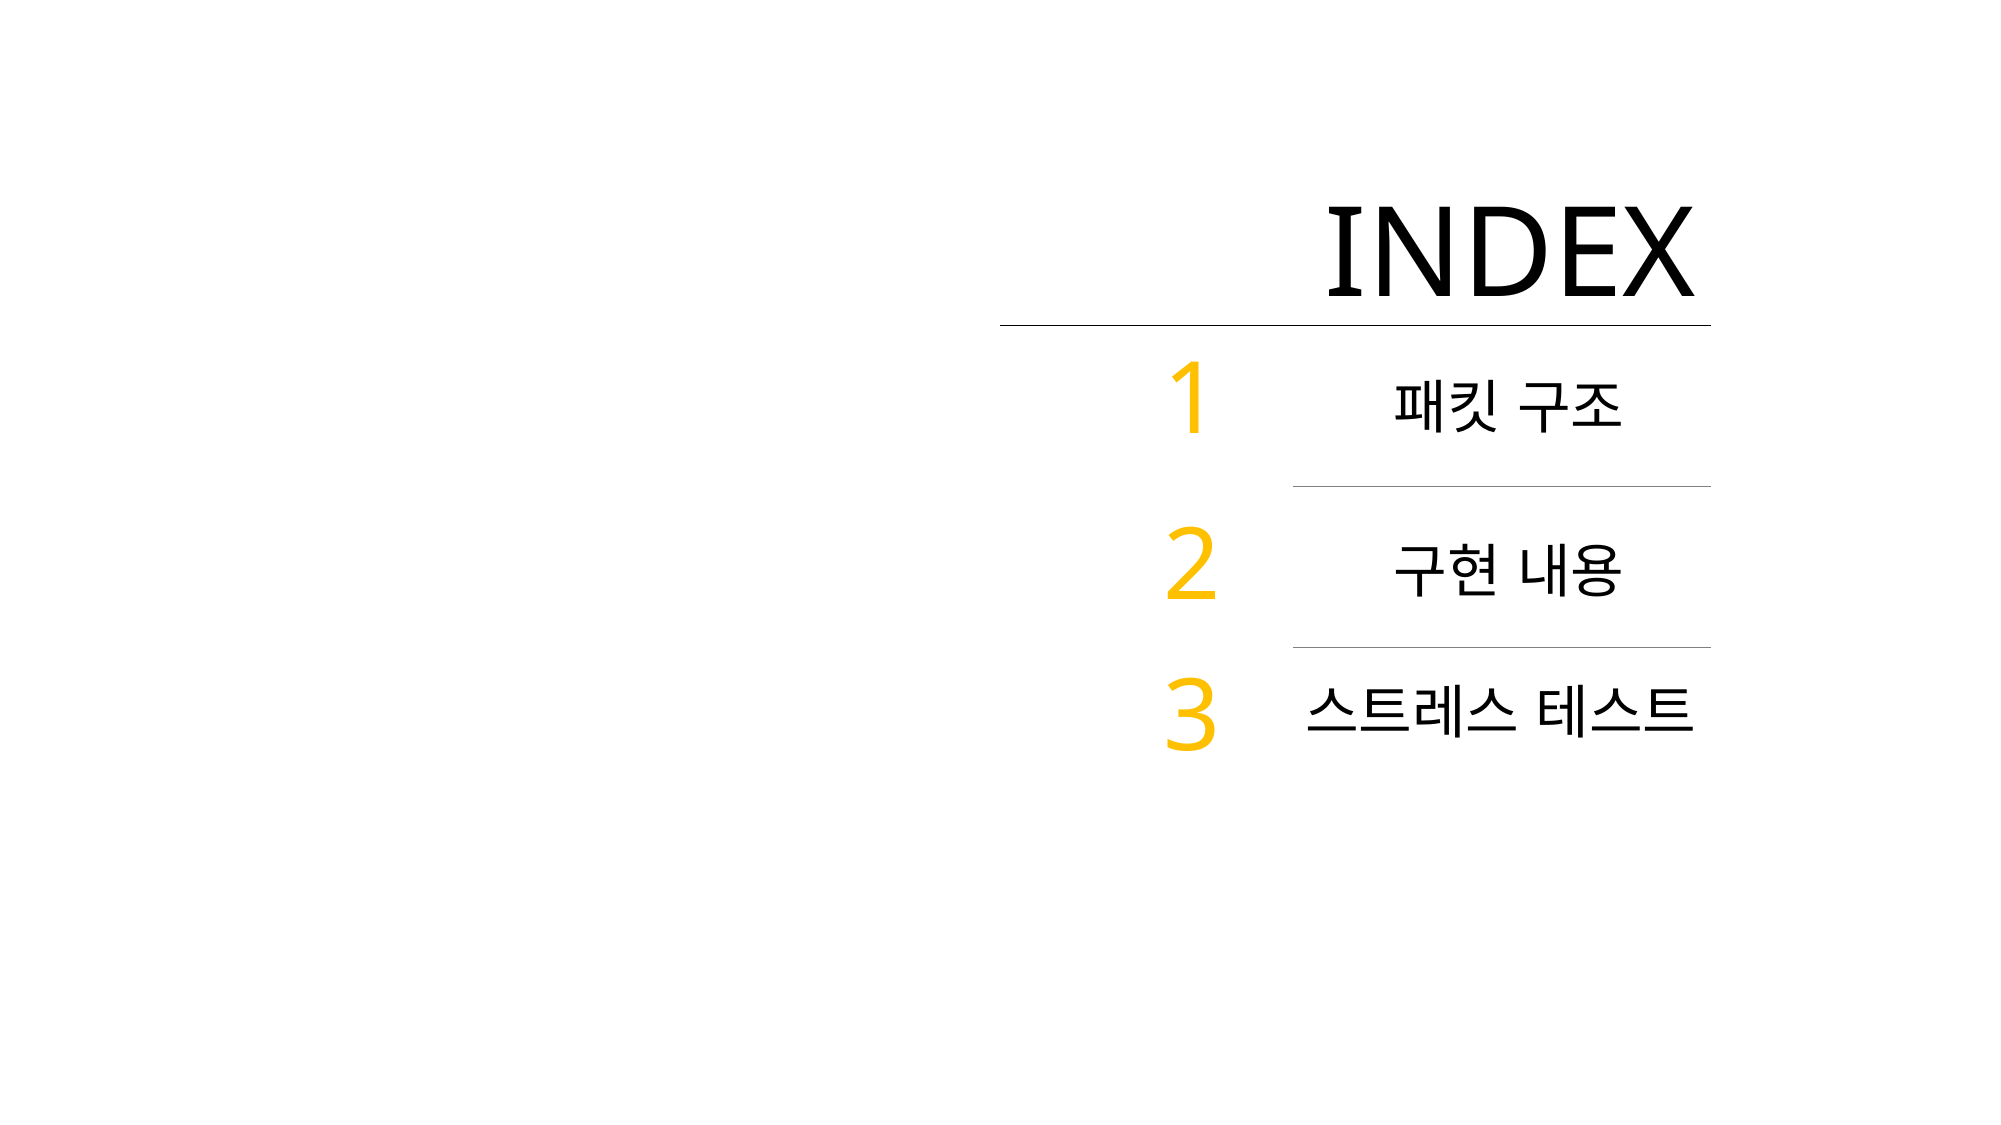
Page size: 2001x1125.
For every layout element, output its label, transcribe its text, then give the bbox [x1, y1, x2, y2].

text_box 1 [1148, 326, 1236, 461]
text_box 3 [1148, 642, 1236, 778]
text_box 구현 내용 [1307, 526, 1639, 612]
text_box 2 [1148, 492, 1236, 627]
text_box INDEX [1235, 163, 1711, 325]
text_box 스트레스 테스트 [1236, 668, 1711, 753]
text_box 패킷 구조 [1307, 363, 1639, 448]
